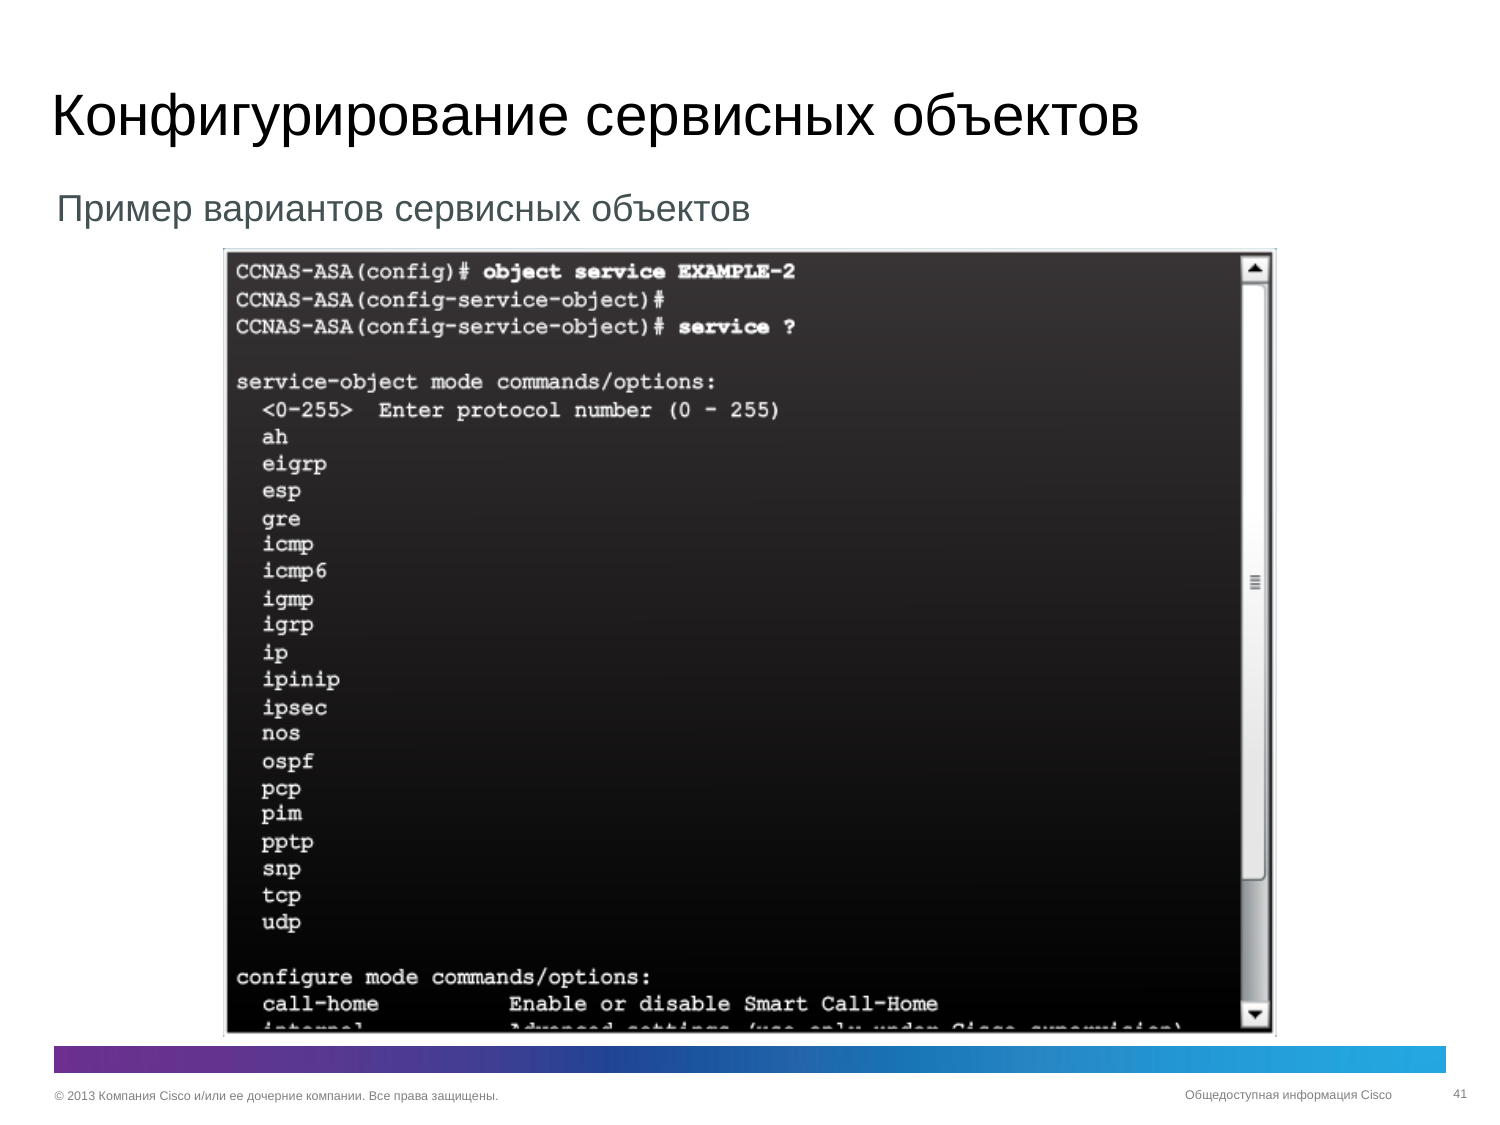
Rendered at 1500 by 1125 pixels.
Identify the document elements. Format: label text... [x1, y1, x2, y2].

title Конфигурирование сервисных объектов [37, 17, 1447, 155]
text_box Пример вариантов сервисных объектов [41, 180, 1296, 260]
picture [54, 1046, 1446, 1073]
picture [223, 248, 1277, 1037]
